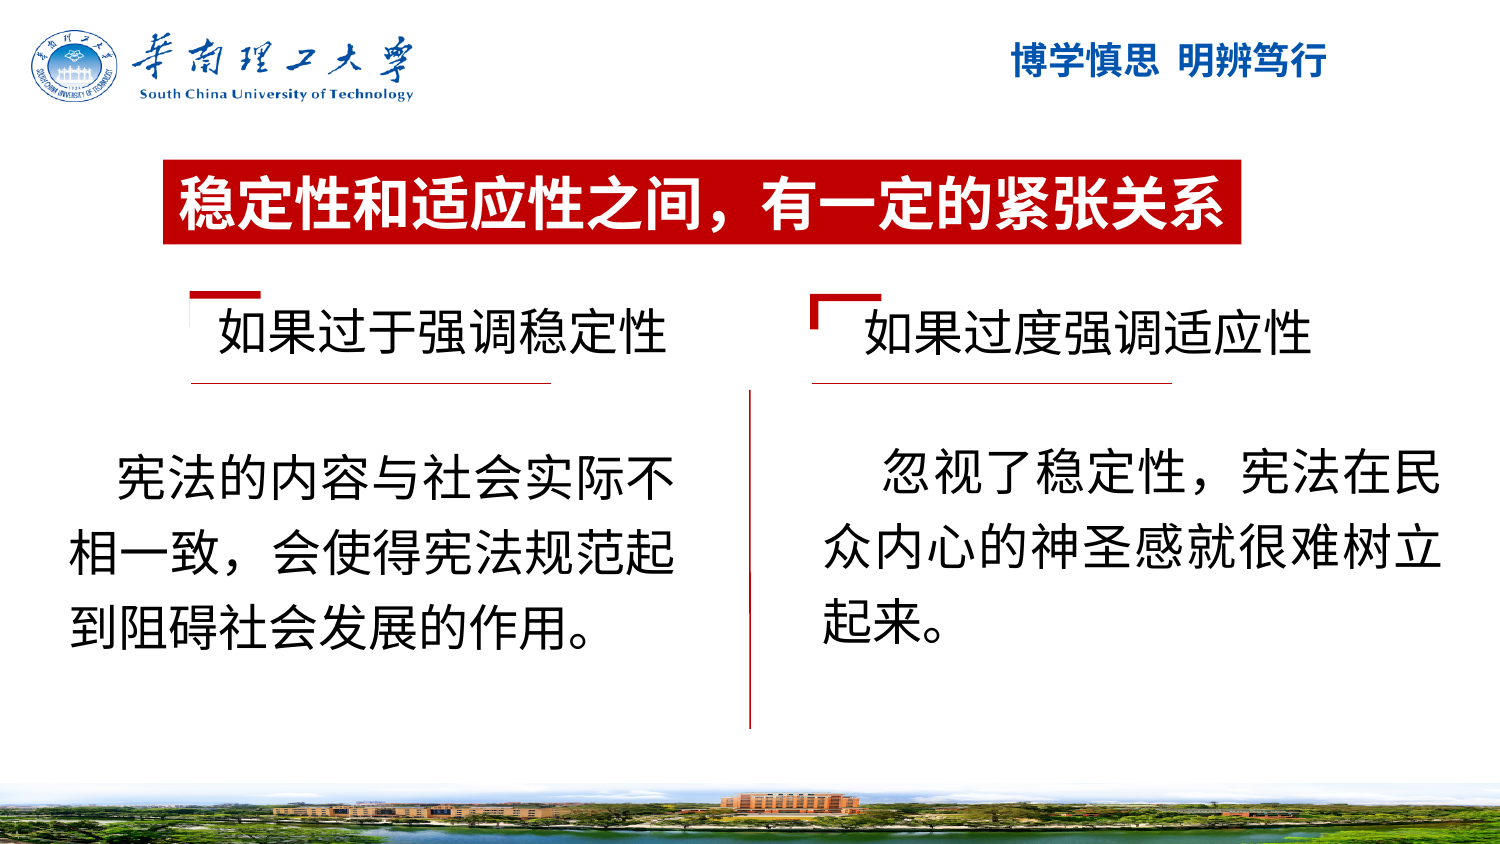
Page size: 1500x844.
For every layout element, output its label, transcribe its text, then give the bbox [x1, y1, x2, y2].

text_box 如果过于强调稳定性 [147, 302, 739, 359]
text_box 如果过度强调适应性 [824, 298, 1353, 365]
text_box 博学慎思 明辨笃行 [997, 30, 1373, 89]
picture [0, 783, 1500, 844]
text_box [188, 289, 263, 302]
text_box [808, 292, 883, 331]
picture [30, 30, 413, 103]
text_box 稳定性和适应性之间，有一定的紧张关系 [163, 159, 1242, 245]
text_box 宪法的内容与社会实际不相一致，会使得宪法规范起到阻碍社会发展的作用。 [54, 424, 691, 687]
text_box 忽视了稳定性，宪法在民众内心的神圣感就很难树立起来。 [808, 418, 1459, 681]
